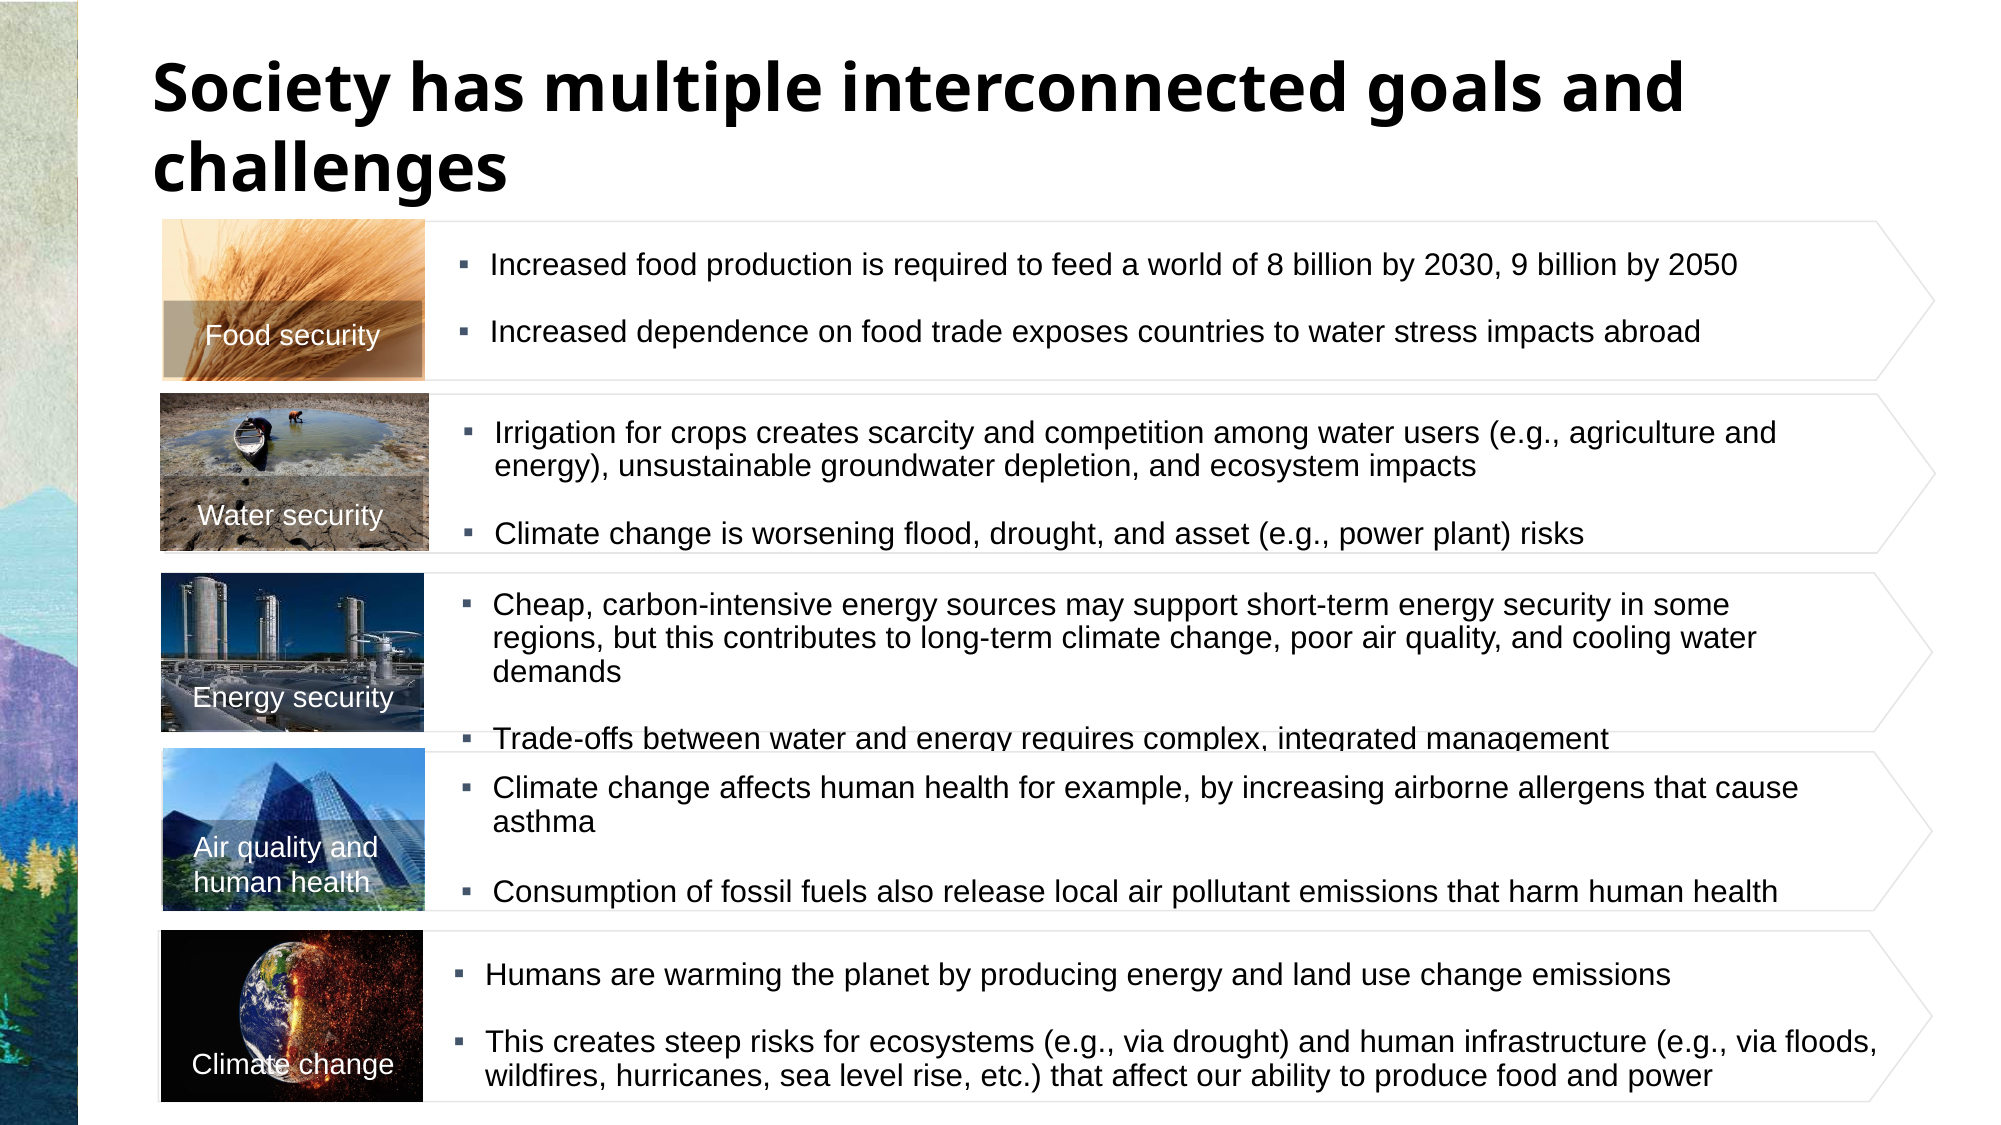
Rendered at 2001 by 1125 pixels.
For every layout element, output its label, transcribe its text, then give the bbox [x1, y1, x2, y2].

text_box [161, 572, 1933, 732]
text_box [159, 219, 1935, 381]
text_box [159, 393, 1936, 554]
title Society has multiple interconnected goals and challenges [137, 42, 1925, 207]
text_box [158, 930, 1933, 1102]
picture [0, 0, 78, 1125]
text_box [161, 748, 1933, 911]
